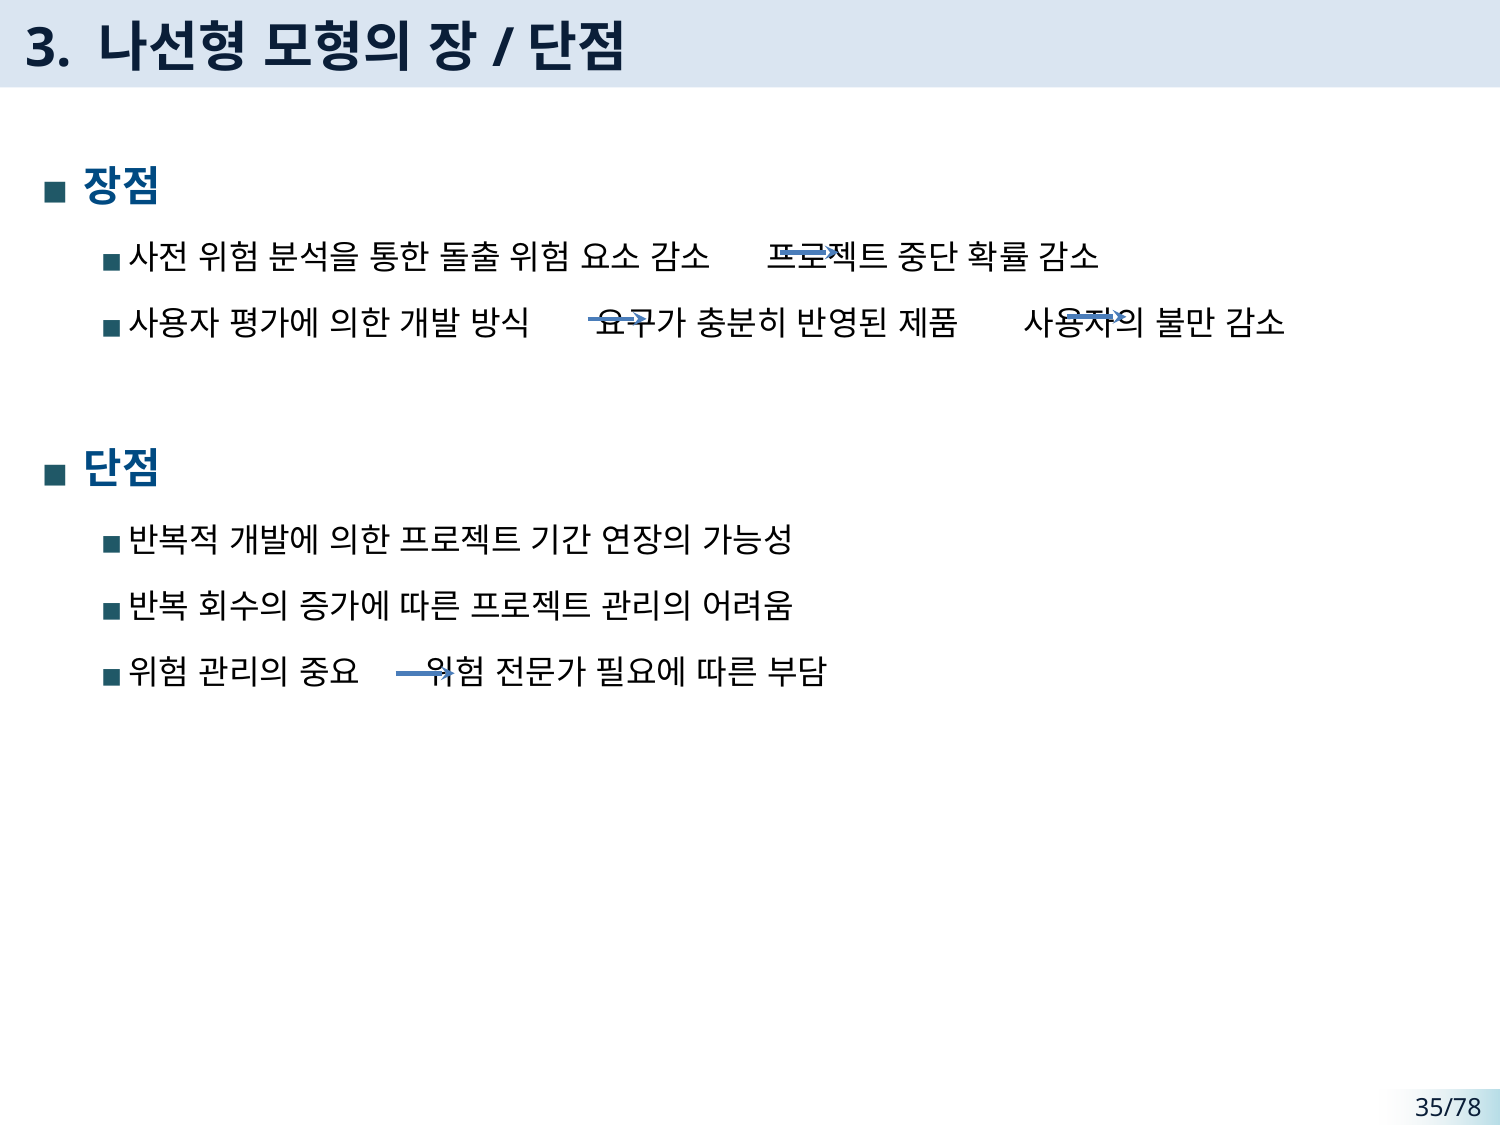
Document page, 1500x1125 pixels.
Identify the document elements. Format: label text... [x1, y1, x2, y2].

title 3. 나선형 모형의 장/단점 [10, 5, 1288, 84]
list 장점 사전 위험 분석을 통한 돌출 위험 요소 감소 프로젝트 중단 확률 감소 사용자 평가에 의한 개발 방식 요구가 충분히 반영된 제품 사용자의 불만 감소 단점 반복적 개발에 의한 프로젝트 기간 연장의 가능성 반복 회수의 증가에 따른 프로젝트 관리의 어려움 위험 관리의 중요 위험 전문가 필요에 따른 부담 [10, 126, 1481, 1057]
